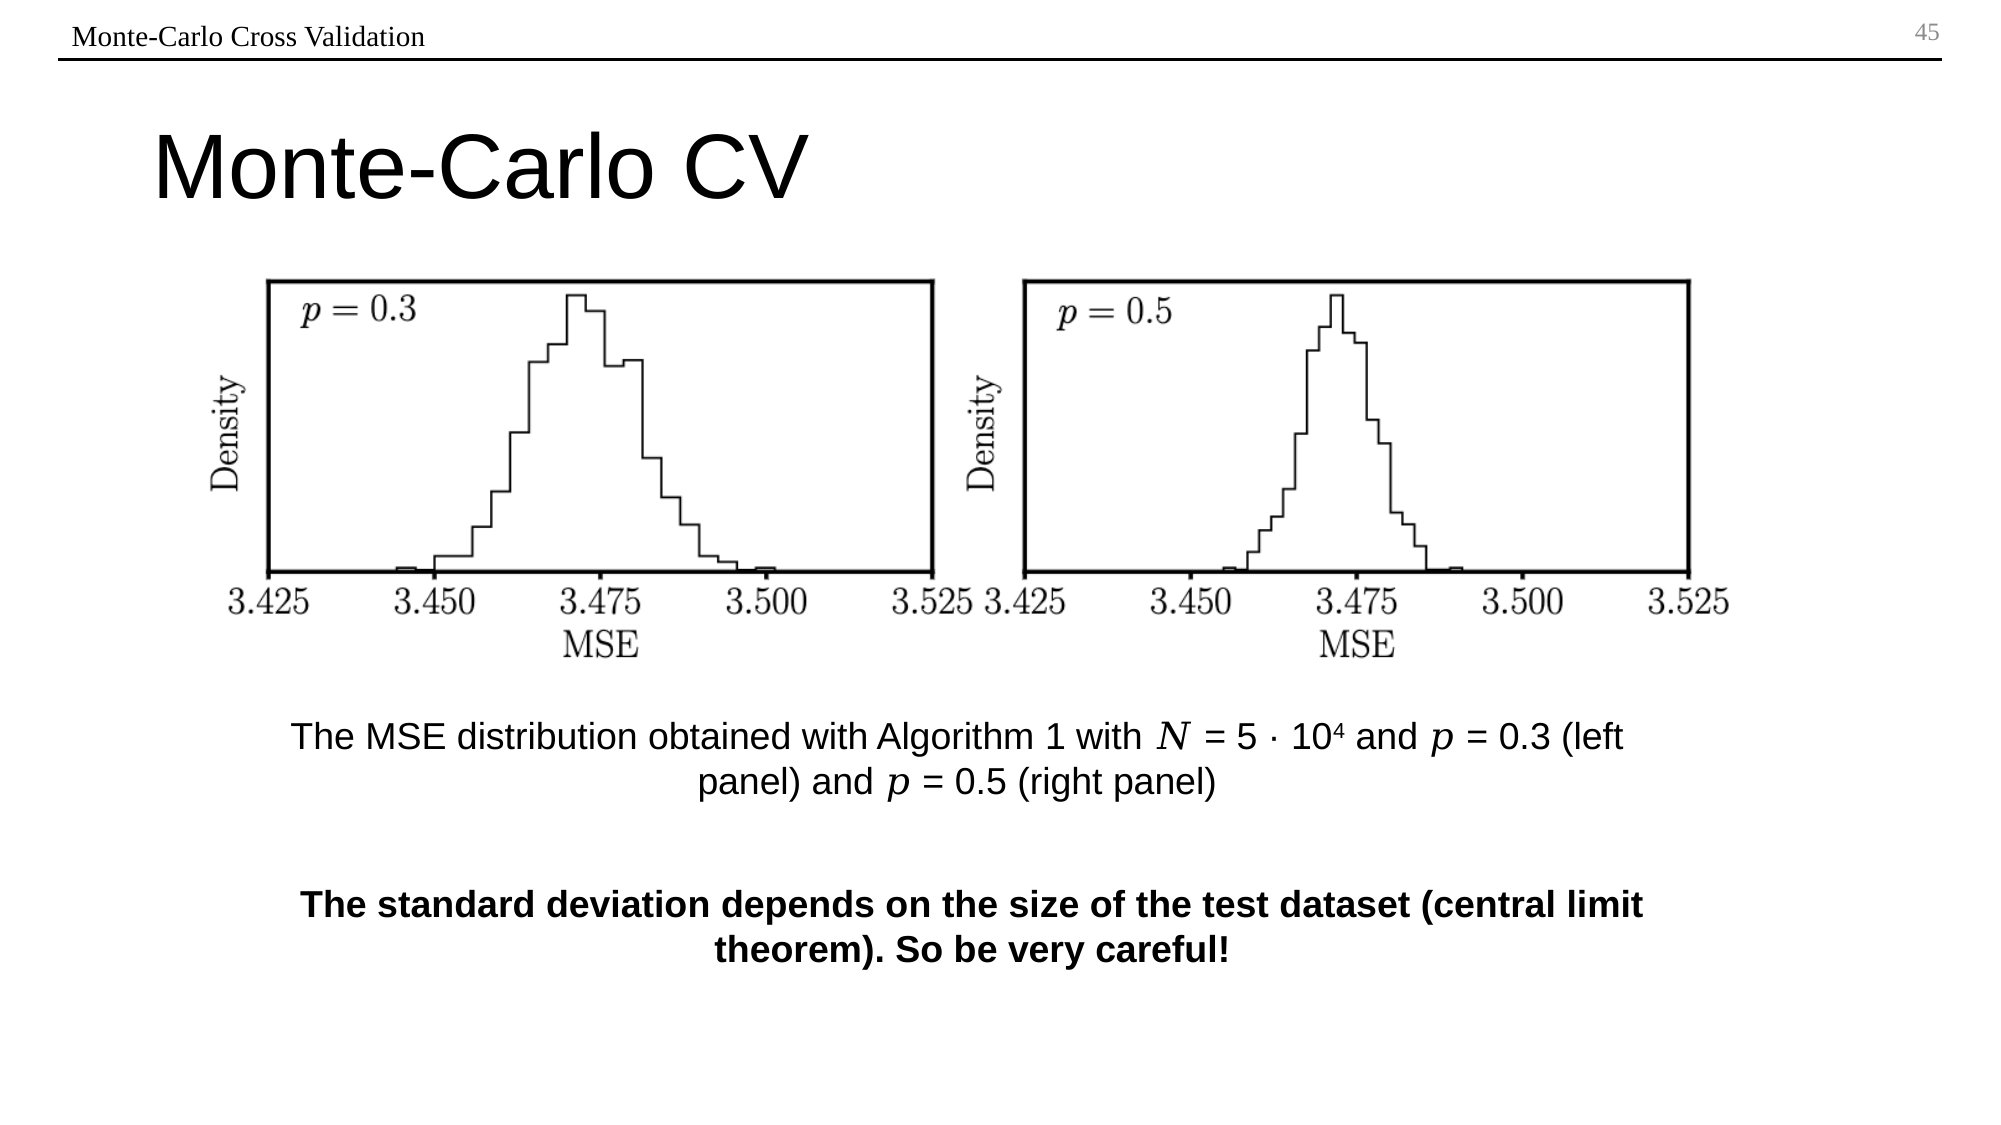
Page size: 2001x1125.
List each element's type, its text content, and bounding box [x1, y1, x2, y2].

text_box The standard deviation depends on the size of the test dataset (central limit theorem). So be very careful! [228, 872, 1717, 978]
title Monte-Carlo CV [137, 59, 1863, 278]
text_box Monte-Carlo Cross Validation [56, 9, 696, 60]
text_box The MSE distribution obtained with Algorithm 1 with 𝑁 = 5 · 104 and 𝑝 = 0.3 (left panel) and 𝑝 = 0.5 (right panel) [213, 704, 1702, 810]
picture [137, 230, 1751, 687]
